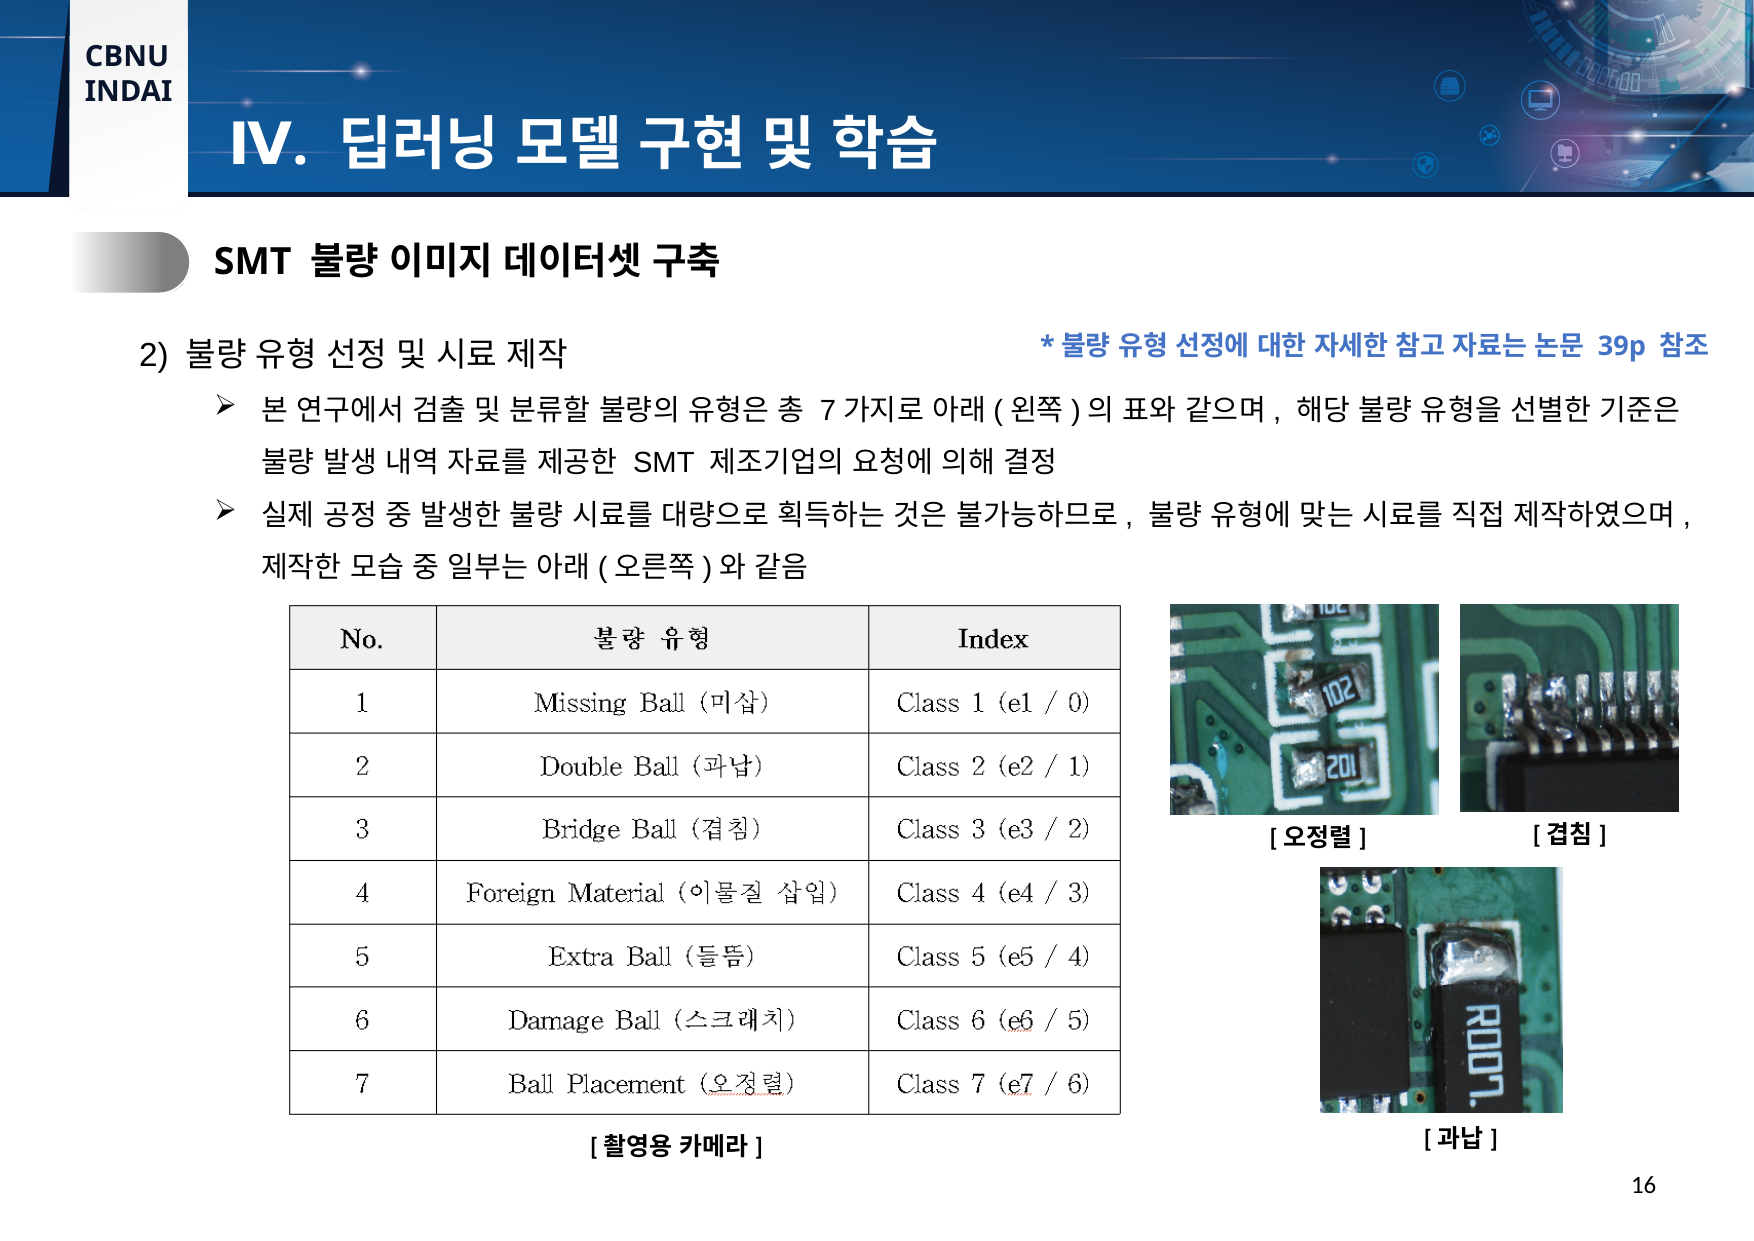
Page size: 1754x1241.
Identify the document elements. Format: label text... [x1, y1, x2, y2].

text_box *불량 유형 선정에 대한 자세한 참고 자료는 논문 39p 참조 [920, 321, 1754, 369]
text_box 2) 불량 유형 선정 및 시료 제작 본 연구에서 검출 및 분류할 불량의 유형은 총 7가지로 아래(왼쪽)의 표와 같으며, 해당 불량 유형을 선별한 기준은 불량 발생 내역 자료를 제공한 SMT 제조기업의 요청에 의해 결정 실제 공정 중 발생한 불량 시료를 대량으로 획득하는 것은 불가능하므로, 불량 유형에 맞는 시료를 직접 제작하였으며, 제작한 모습 중 일부는 아래(오른쪽)와 같음 [124, 306, 1717, 591]
text_box [겹침] [1474, 812, 1666, 856]
picture [1319, 867, 1563, 1113]
text_box 16 [1616, 1160, 1752, 1206]
text_box [과납] [1216, 1115, 1705, 1161]
picture [282, 599, 1127, 1121]
picture [1170, 604, 1439, 815]
text_box [촬영용 카메라] [432, 1122, 921, 1168]
text_box [오정렬] [1127, 814, 1563, 859]
picture [0, 0, 69, 192]
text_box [70, 230, 1109, 294]
picture [188, 0, 1754, 192]
picture [1460, 604, 1679, 812]
text_box Ⅳ. 딥러닝 모델 구현 및 학습 [213, 98, 1522, 184]
